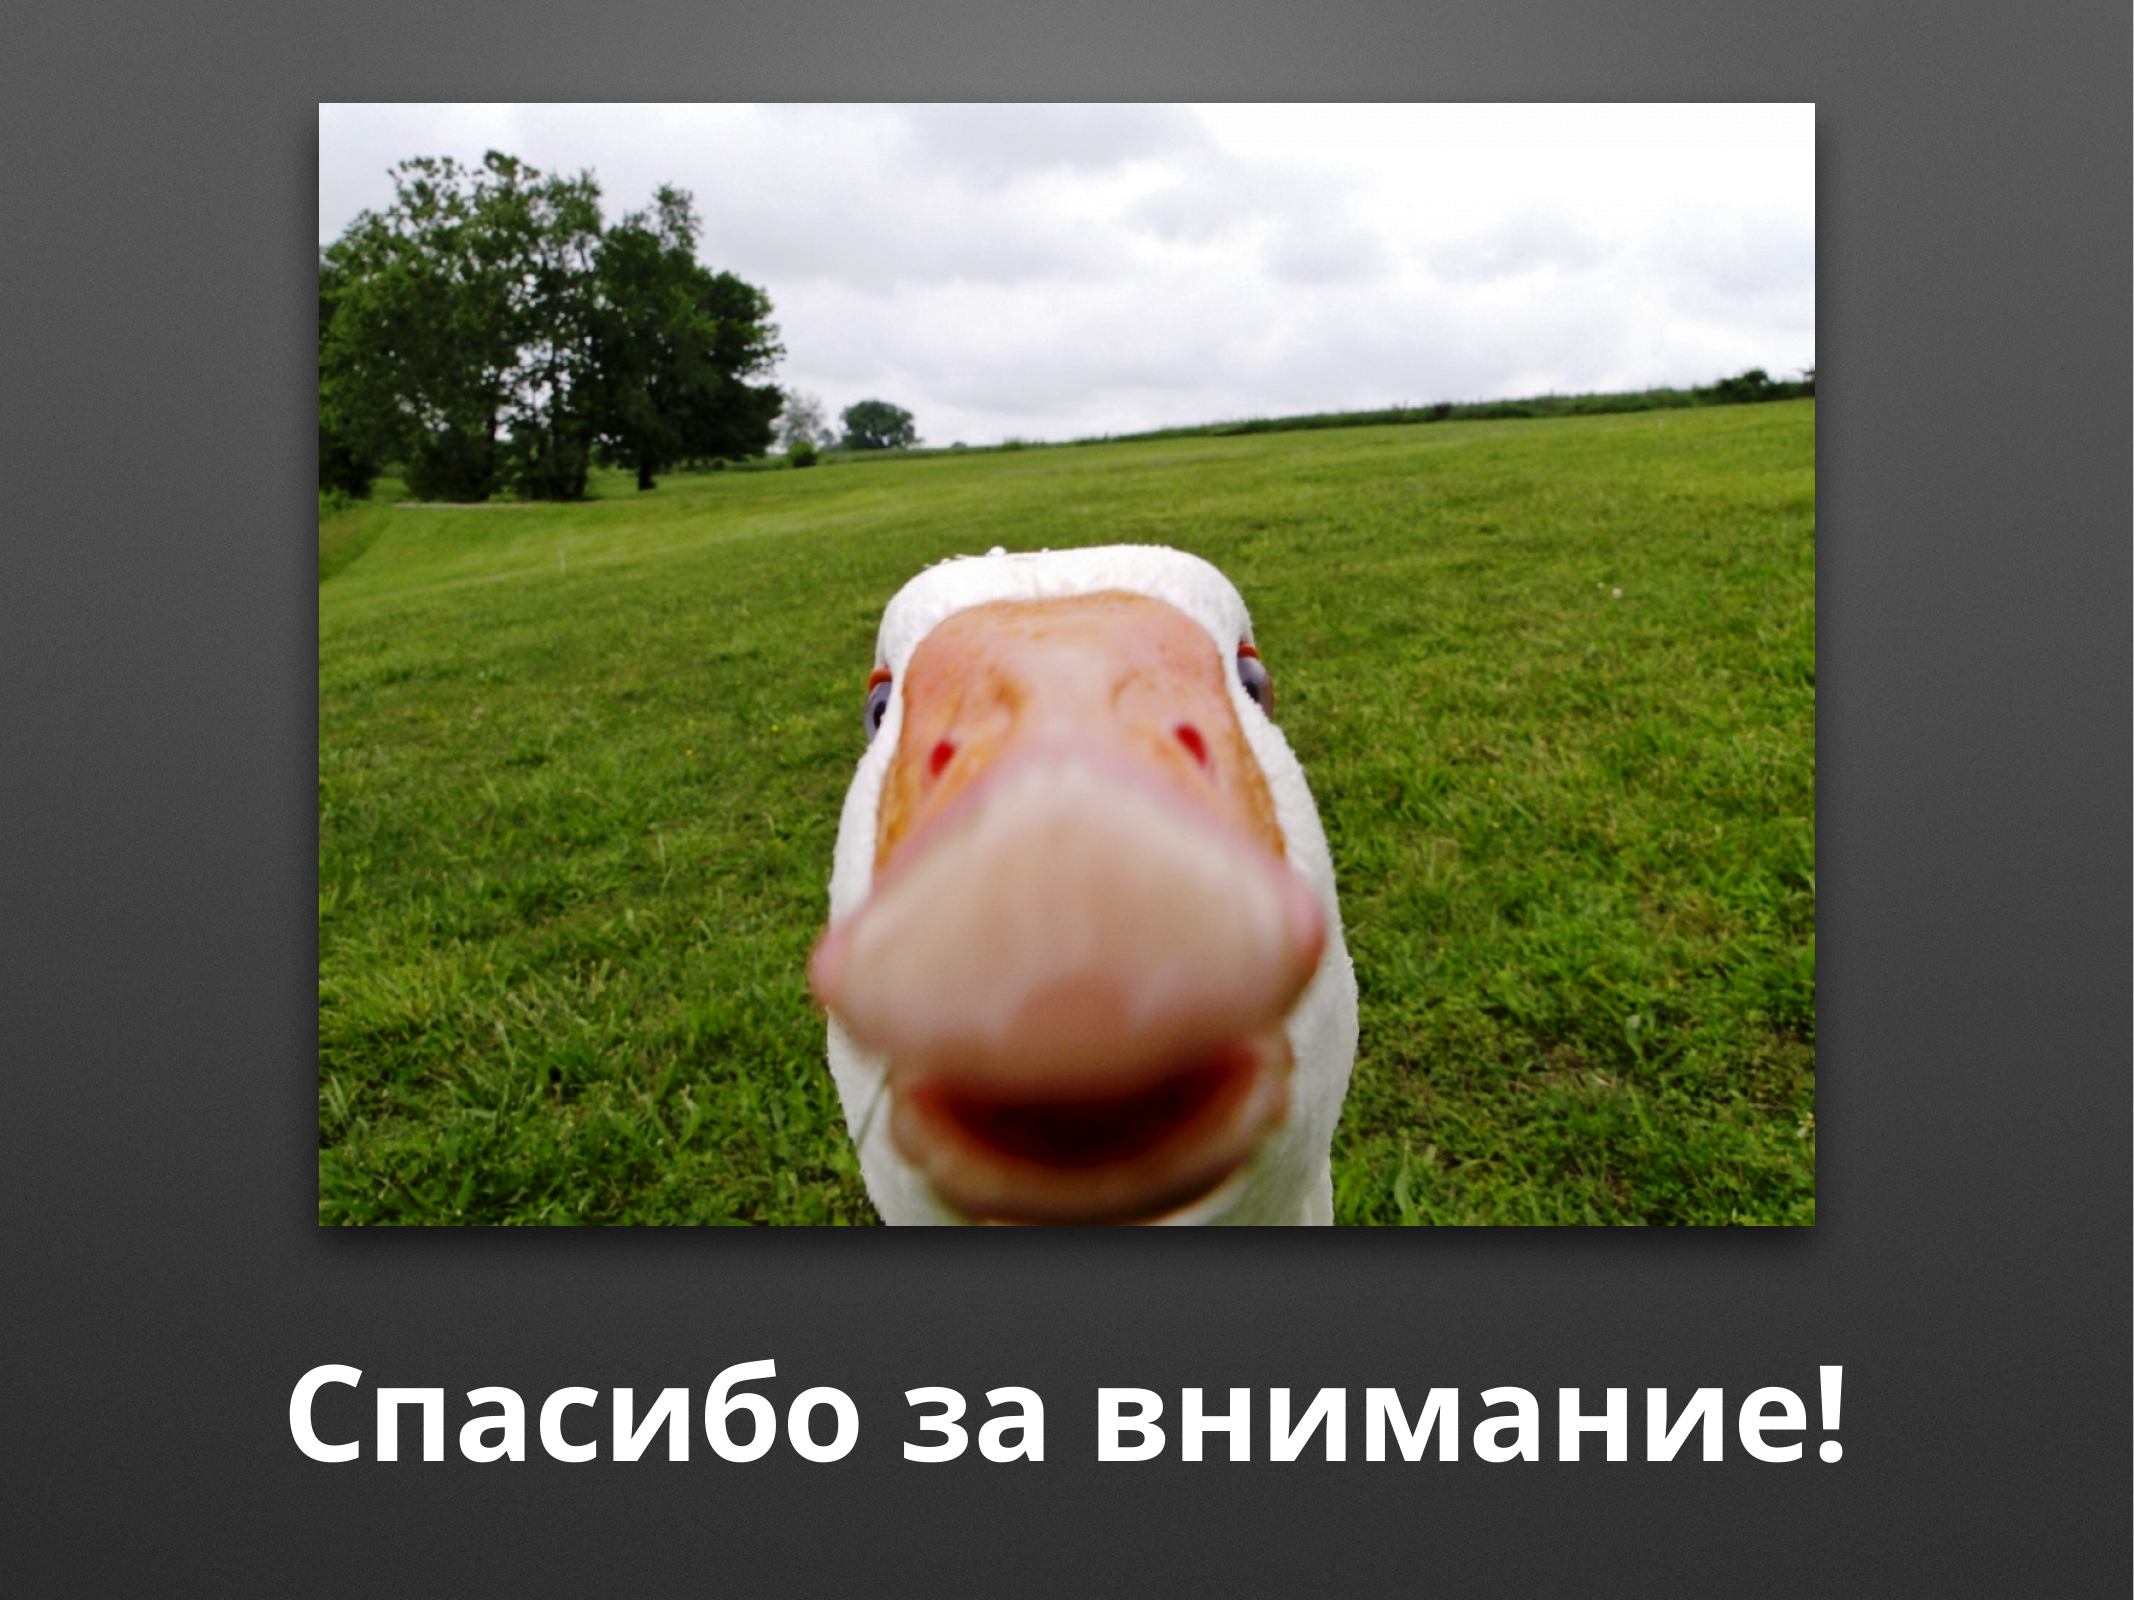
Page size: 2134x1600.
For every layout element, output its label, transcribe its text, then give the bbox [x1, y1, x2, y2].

picture [0, 0, 2134, 1600]
title Спасибо за внимание! [124, 1319, 2009, 1498]
